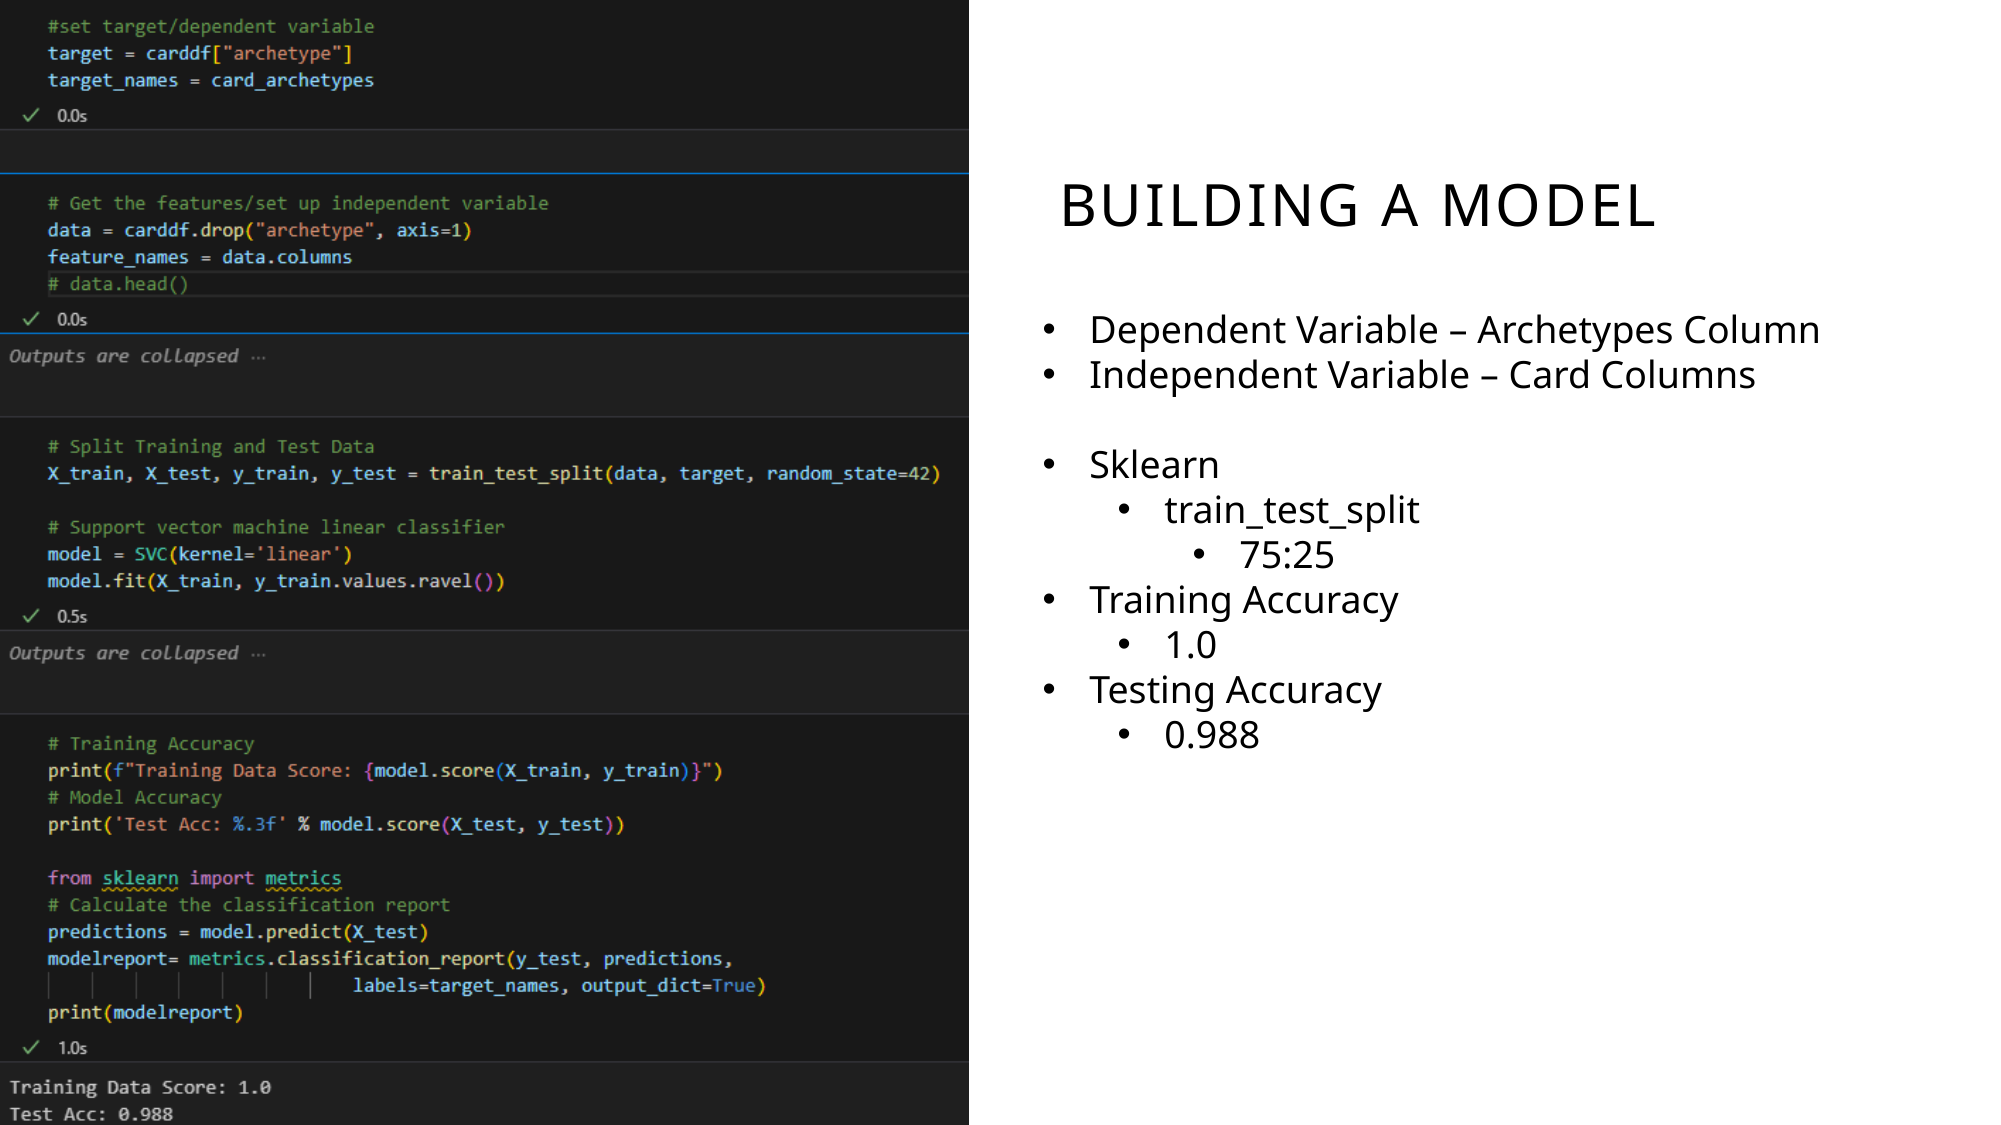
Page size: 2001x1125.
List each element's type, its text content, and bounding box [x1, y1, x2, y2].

picture [0, 0, 969, 1125]
text_box Dependent Variable – Archetypes Column Independent Variable – Card Columns Sklearn train_test_split 75:25 Training Accuracy 1.0 Testing Accuracy 0.988 [1027, 298, 1903, 899]
title Building a Model [1044, 0, 2000, 247]
